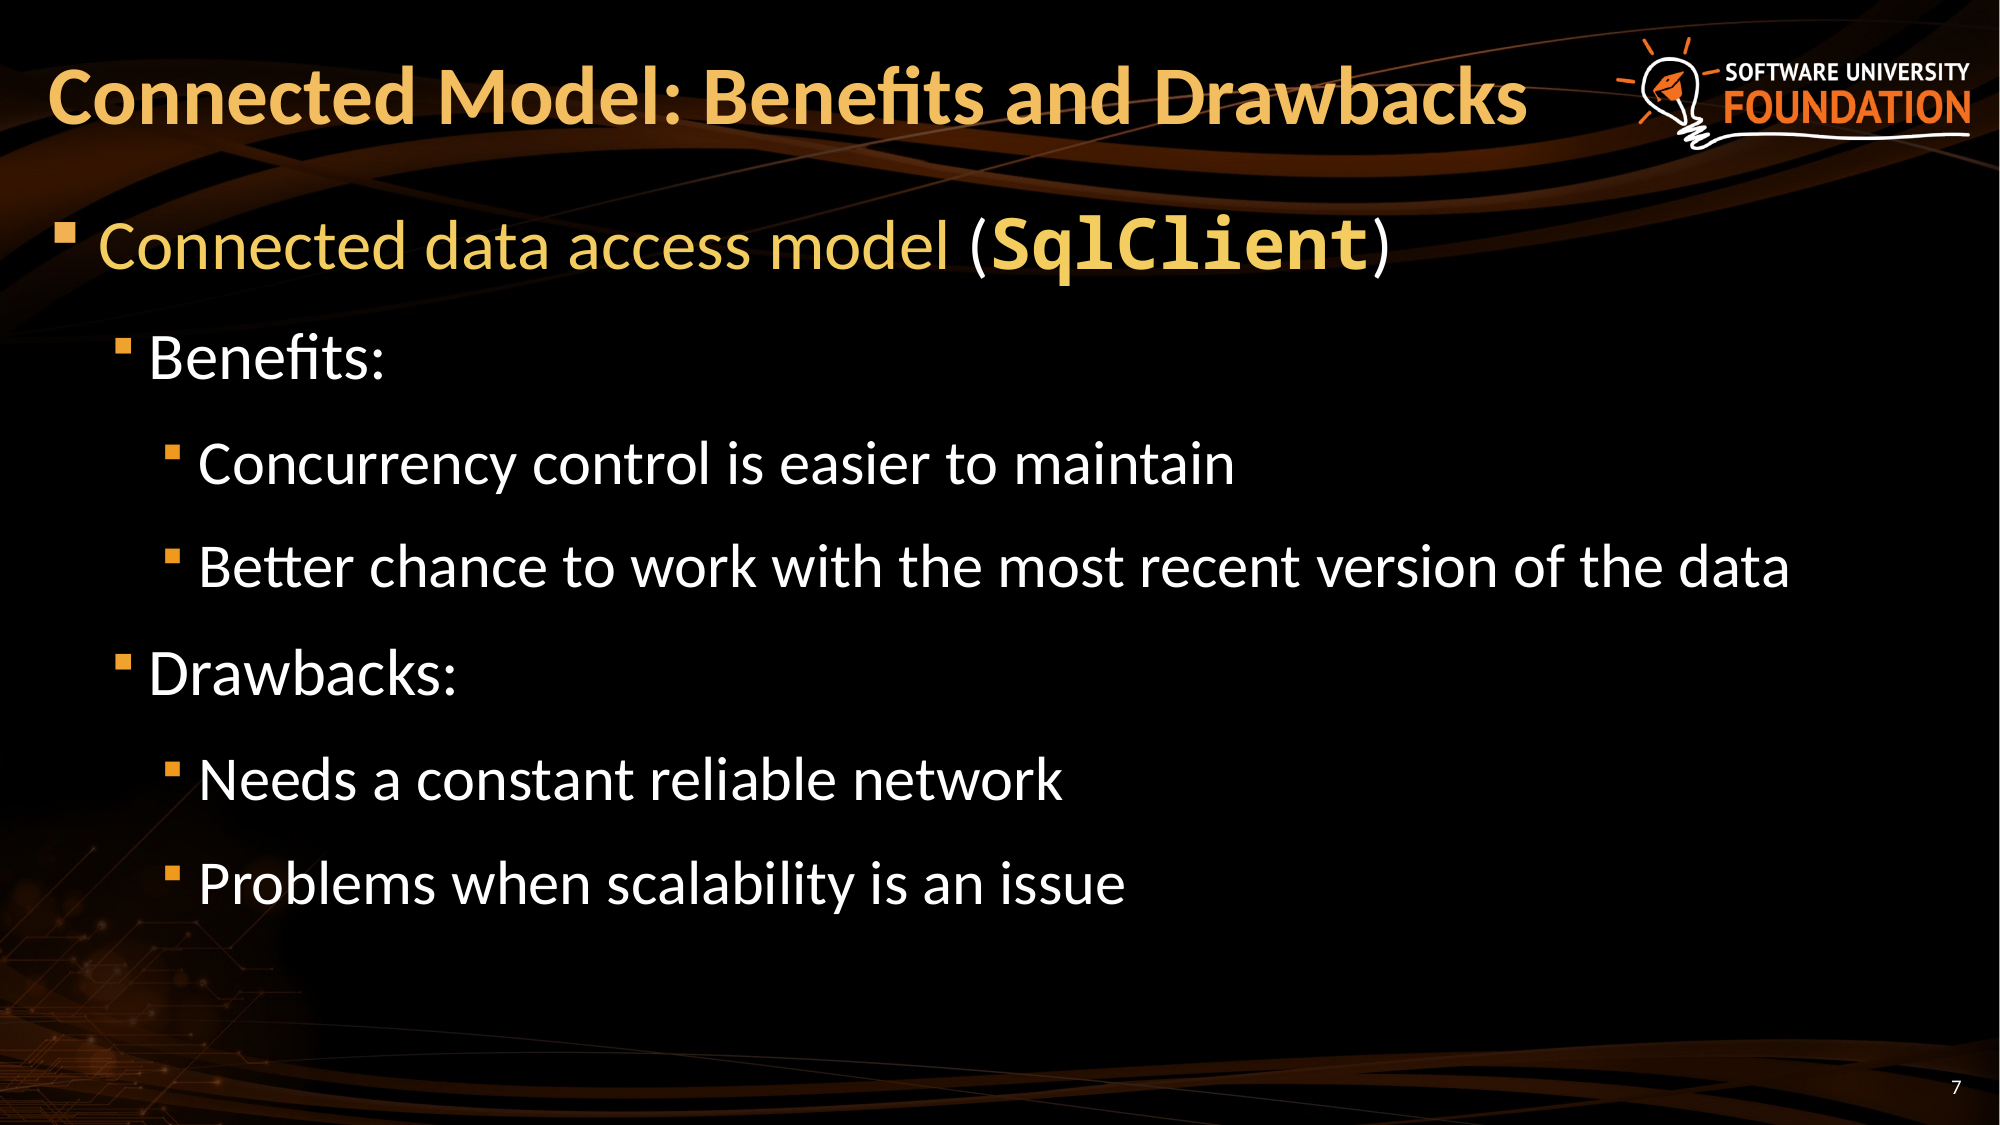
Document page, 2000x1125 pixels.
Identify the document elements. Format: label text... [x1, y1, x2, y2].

list Connected data access model (SqlClient) Benefits: Concurrency control is easier to maintain Better chance to work with the most recent version of the data Drawbacks: Needs a constant reliable network Problems when scalability is an issue [31, 188, 1968, 1103]
title Connected Model: Benefits and Drawbacks [30, 6, 1602, 189]
picture [0, 0, 2000, 1125]
